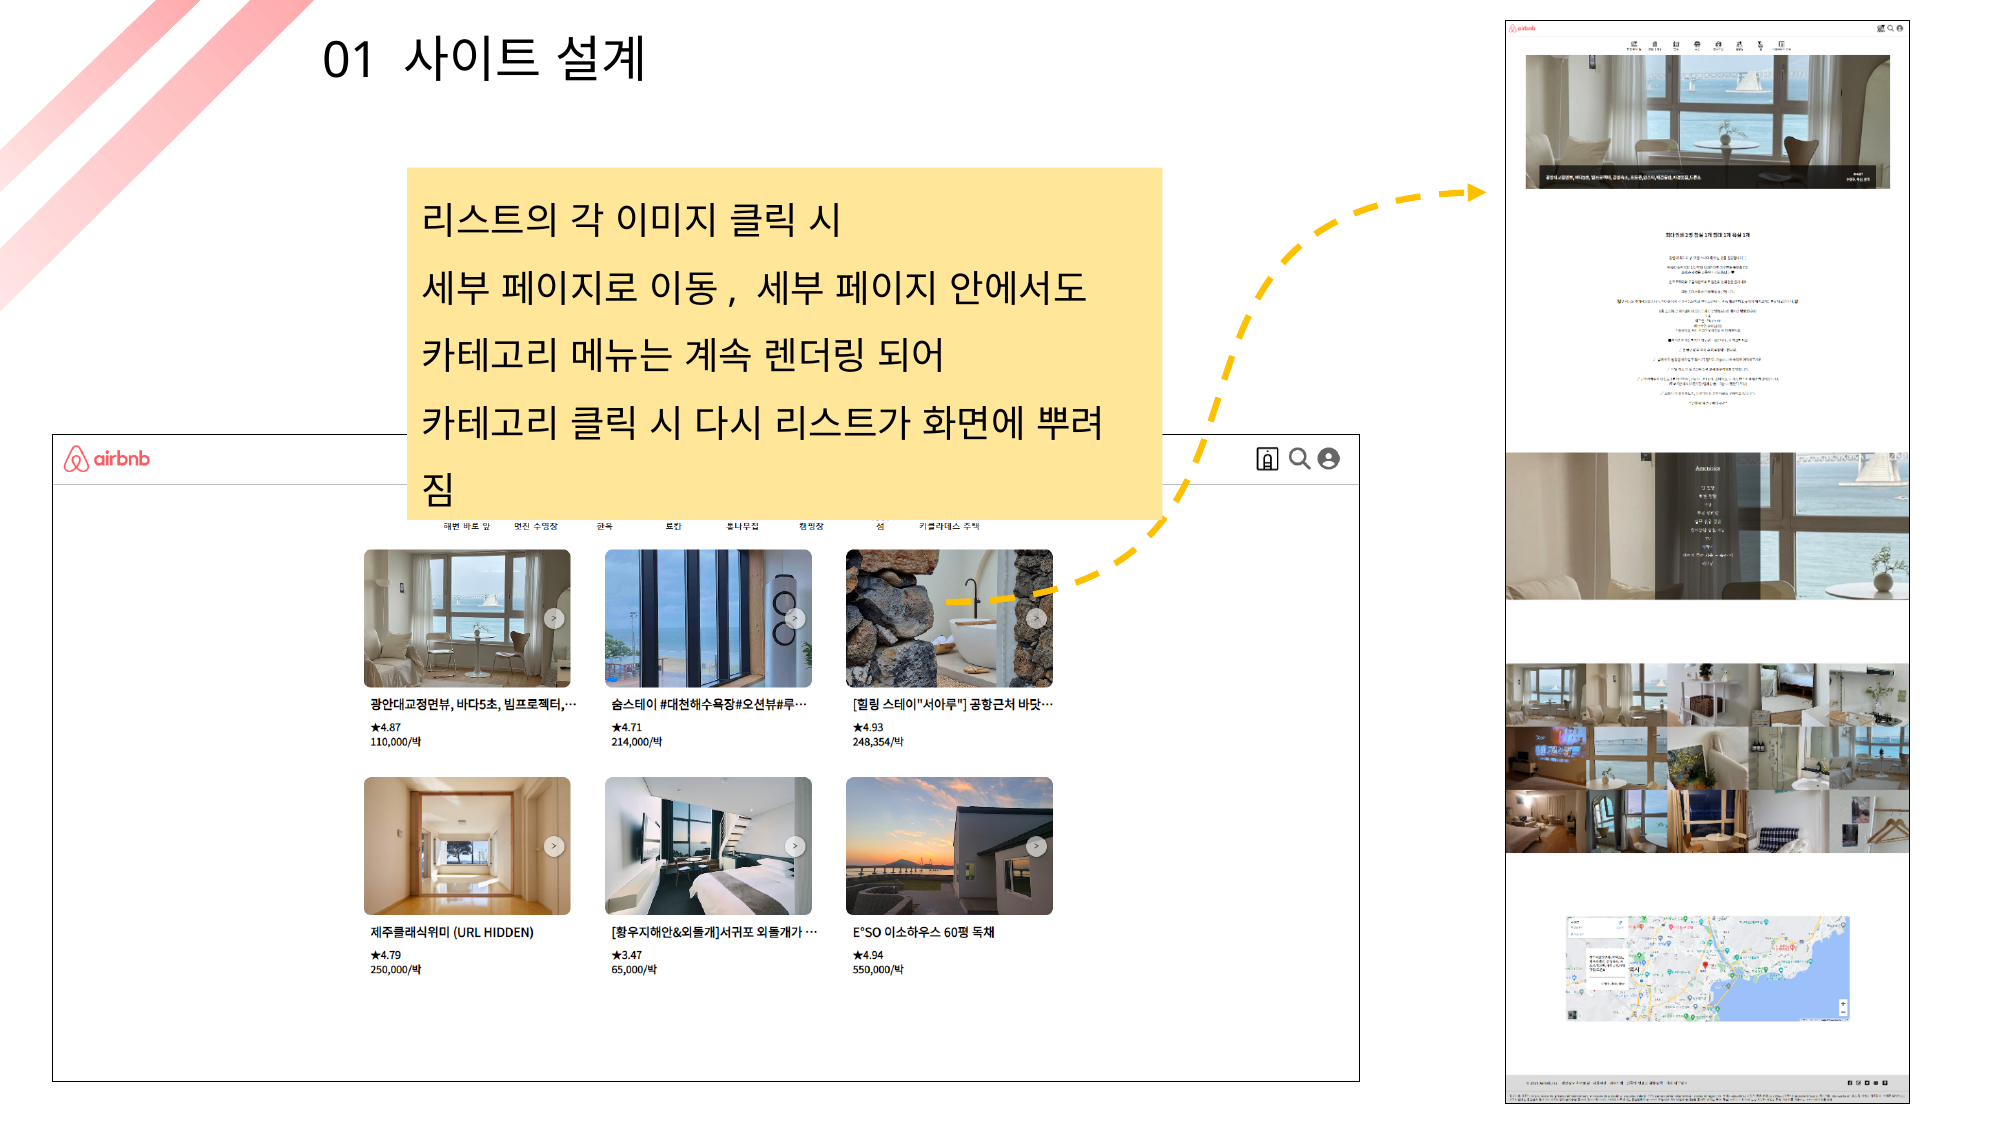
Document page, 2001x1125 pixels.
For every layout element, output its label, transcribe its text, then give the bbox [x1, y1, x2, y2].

text_box 리스트의 각 이미지 클릭 시 세부 페이지로 이동, 세부 페이지 안에서도 카테고리 메뉴는 계속 렌더링 되어 카테고리 클릭 시 다시 리스트가 화면에 뿌려 짐 [407, 167, 1163, 434]
picture [1505, 20, 1910, 1104]
picture [52, 434, 1360, 1082]
text_box [0, 0, 315, 313]
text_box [946, 192, 1487, 602]
text_box 01 사이트 설계 [307, 20, 663, 96]
text_box [0, 0, 202, 194]
